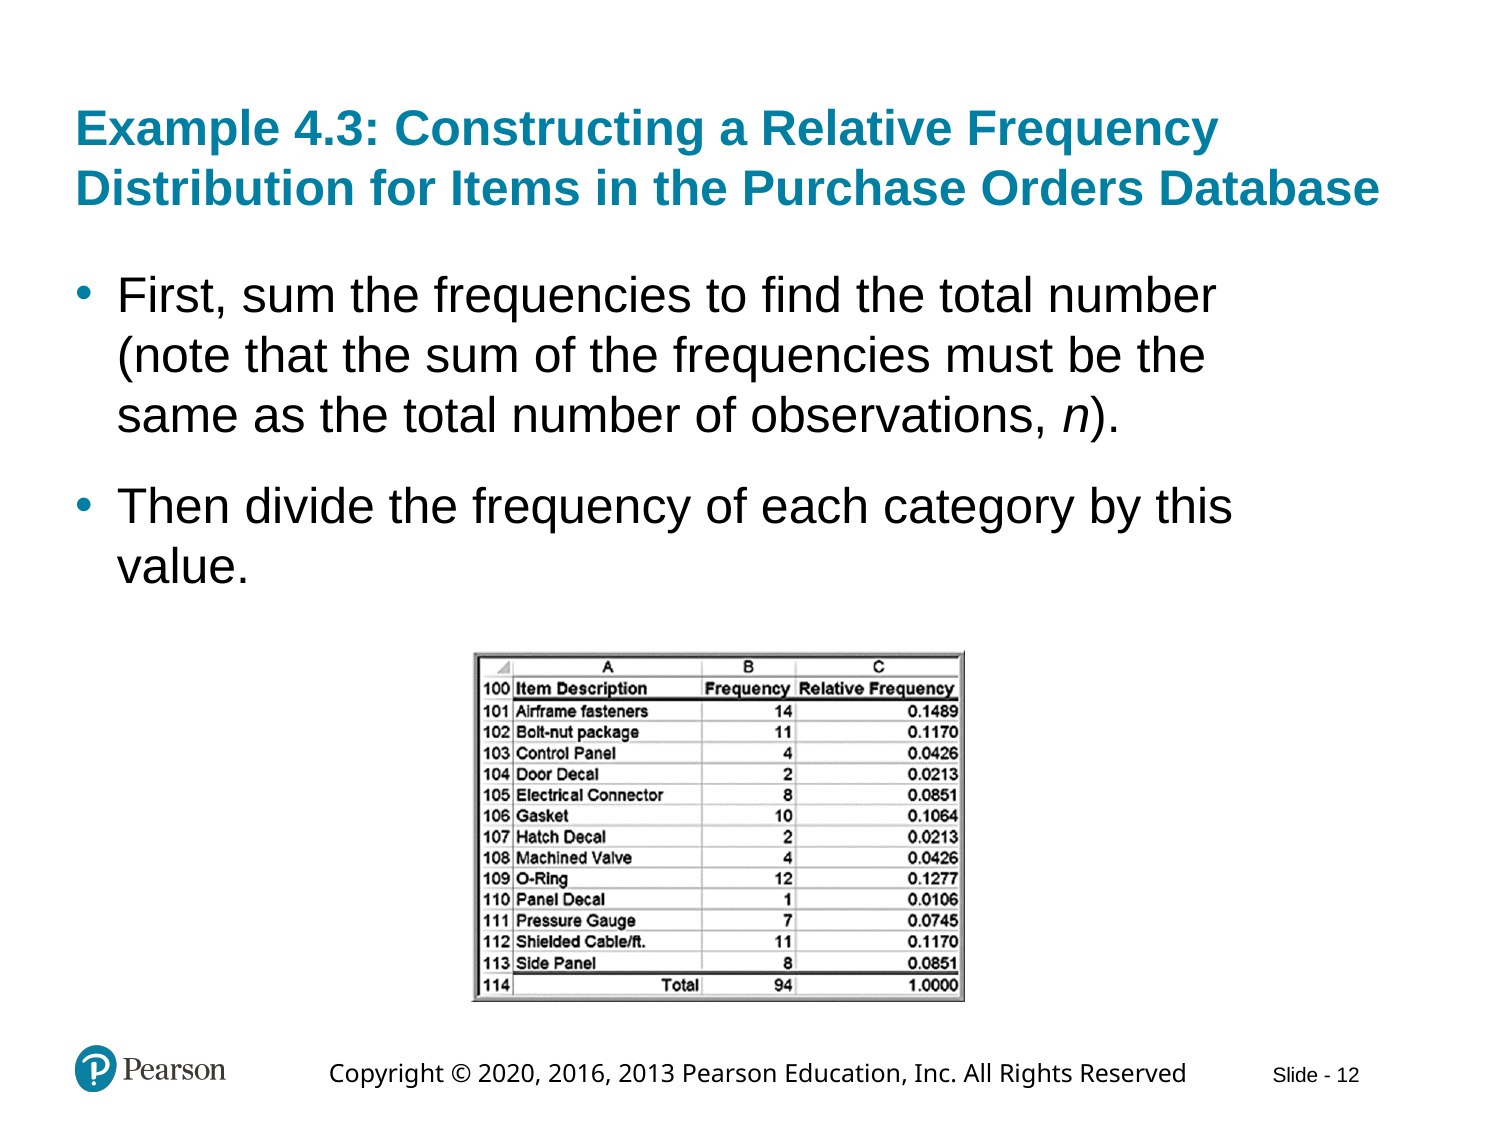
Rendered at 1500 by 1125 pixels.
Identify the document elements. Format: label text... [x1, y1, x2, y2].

list First, sum the frequencies to find the total number (note that the sum of the frequencies must be the same as the total number of observations, n). Then divide the frequency of each category by this value. [75, 262, 1340, 621]
picture [83, 1054, 109, 1079]
picture [101, 1045, 226, 1092]
picture [75, 1045, 90, 1061]
title Example 4.3: Constructing a Relative Frequency Distribution for Items in the Purchase Orders Database [75, 35, 1402, 216]
picture [75, 1078, 86, 1092]
picture [471, 650, 966, 1003]
